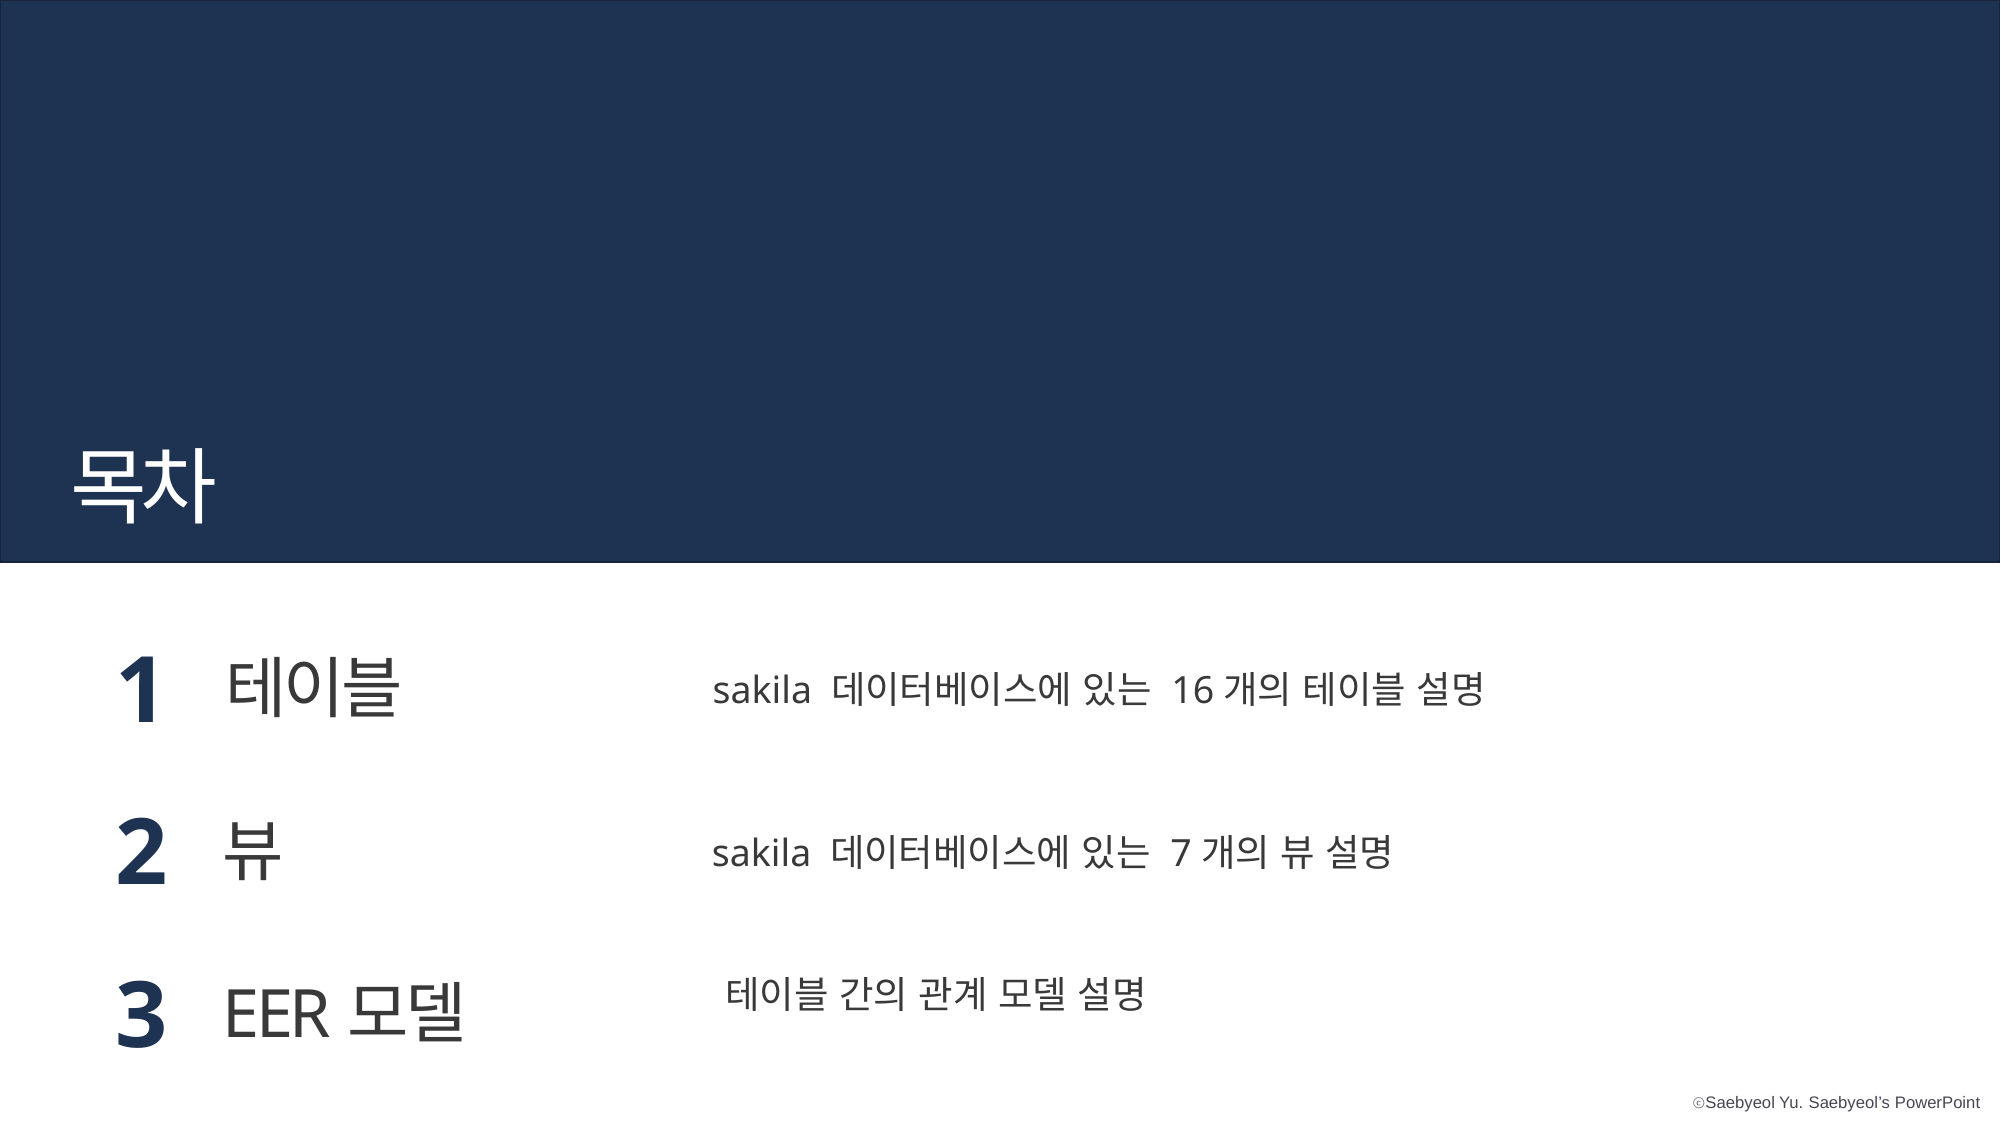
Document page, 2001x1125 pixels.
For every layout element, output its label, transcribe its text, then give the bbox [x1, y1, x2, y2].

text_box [101, 623, 421, 750]
text_box 테이블 간의 관계 모델 설명 [710, 963, 1162, 1024]
text_box [0, 0, 2000, 563]
text_box sakila 데이터베이스에 있는 7개의 뷰 설명 [697, 821, 1410, 881]
text_box sakila 데이터베이스에 있는 16개의 테이블 설명 [697, 658, 1501, 719]
text_box 목차 [55, 426, 232, 542]
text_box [101, 948, 482, 1075]
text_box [101, 785, 299, 913]
